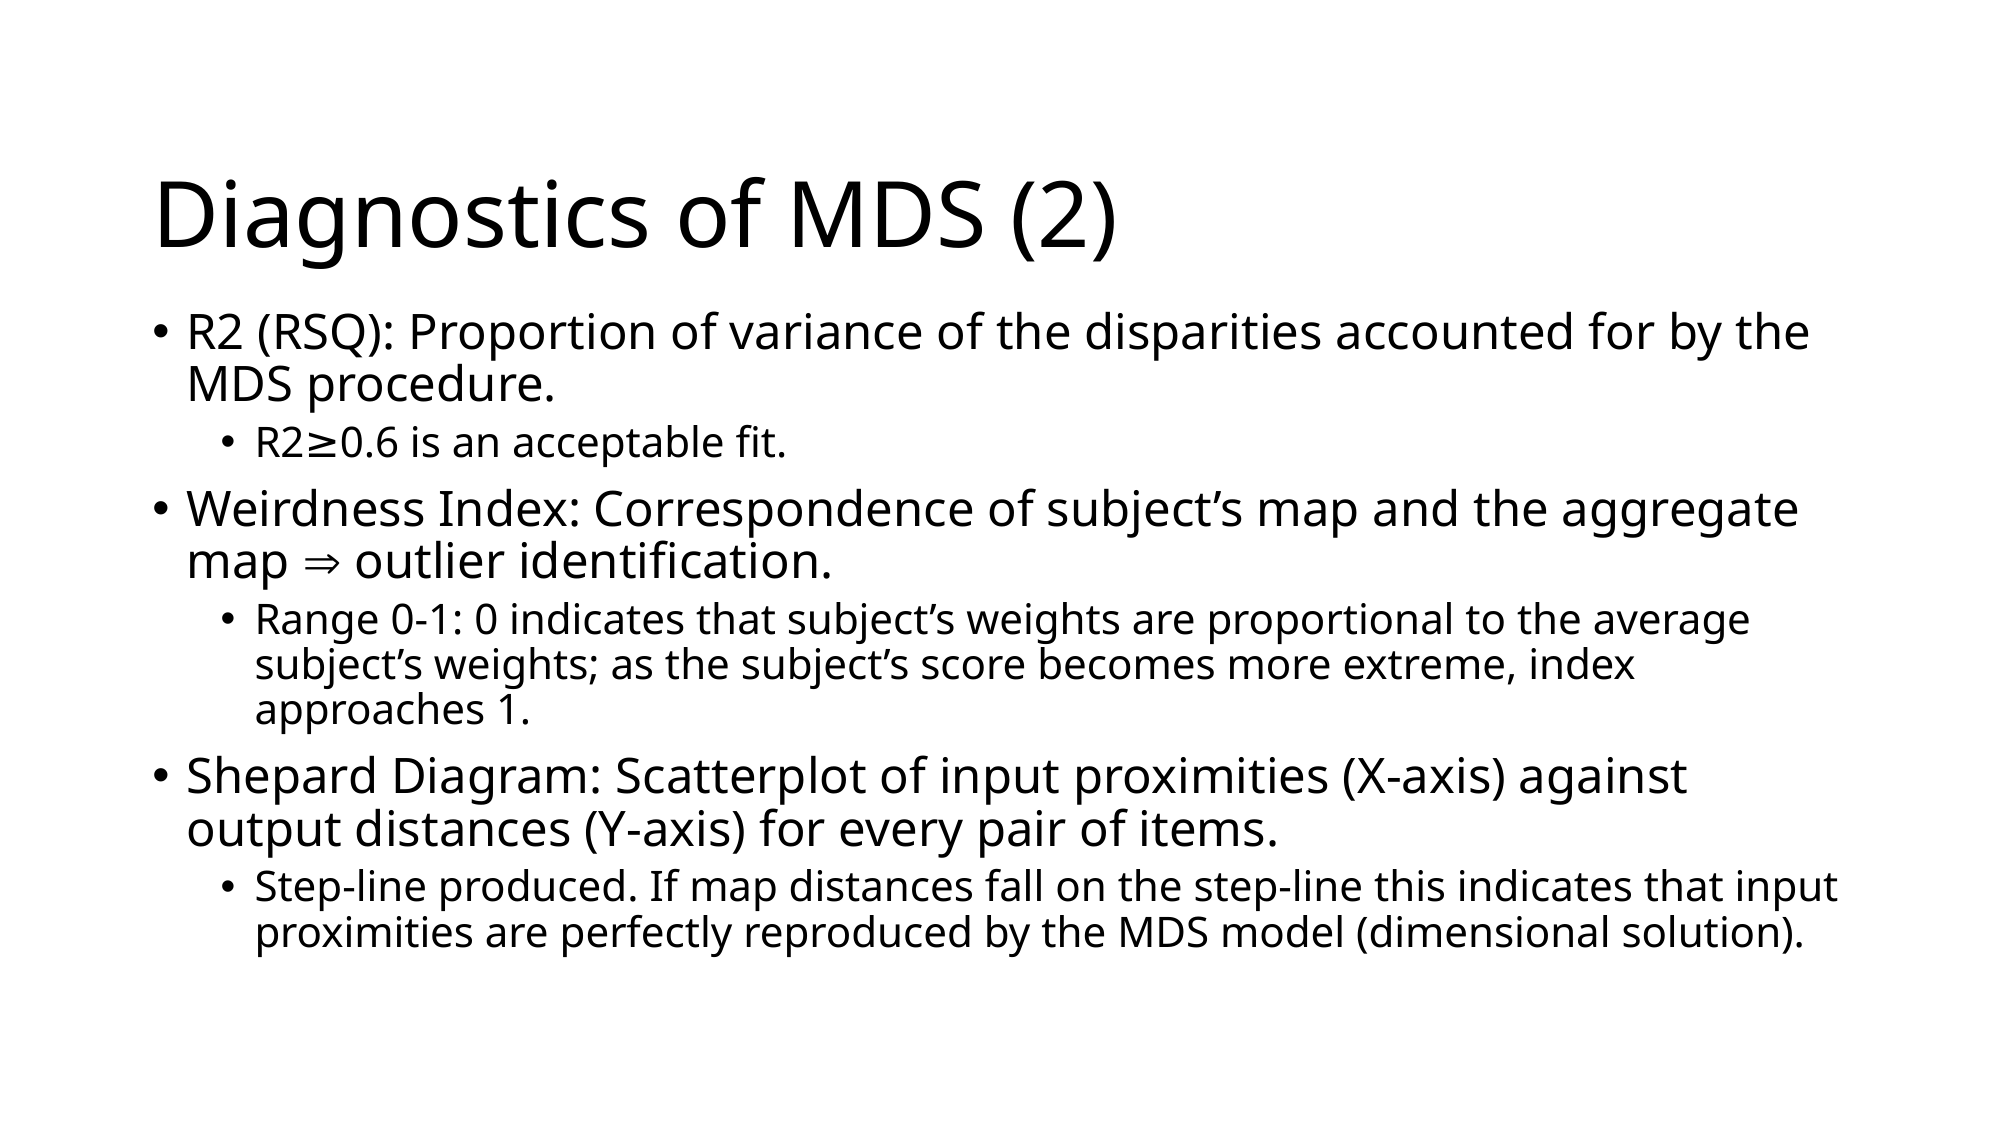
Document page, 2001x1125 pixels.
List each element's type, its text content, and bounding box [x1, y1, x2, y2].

list R2 (RSQ): Proportion of variance of the disparities accounted for by the MDS procedure. R2≥0.6 is an acceptable fit. Weirdness Index: Correspondence of subject’s map and the aggregate map  outlier identification. Range 0-1: 0 indicates that subject’s weights are proportional to the average subject’s weights; as the subject’s score becomes more extreme, index approaches 1. Shepard Diagram: Scatterplot of input proximities (X-axis) against output distances (Y-axis) for every pair of items. Step-line produced. If map distances fall on the step-line this indicates that input proximities are perfectly reproduced by the MDS model (dimensional solution). [137, 299, 1863, 1014]
title Diagnostics of MDS (2) [137, 59, 1863, 278]
